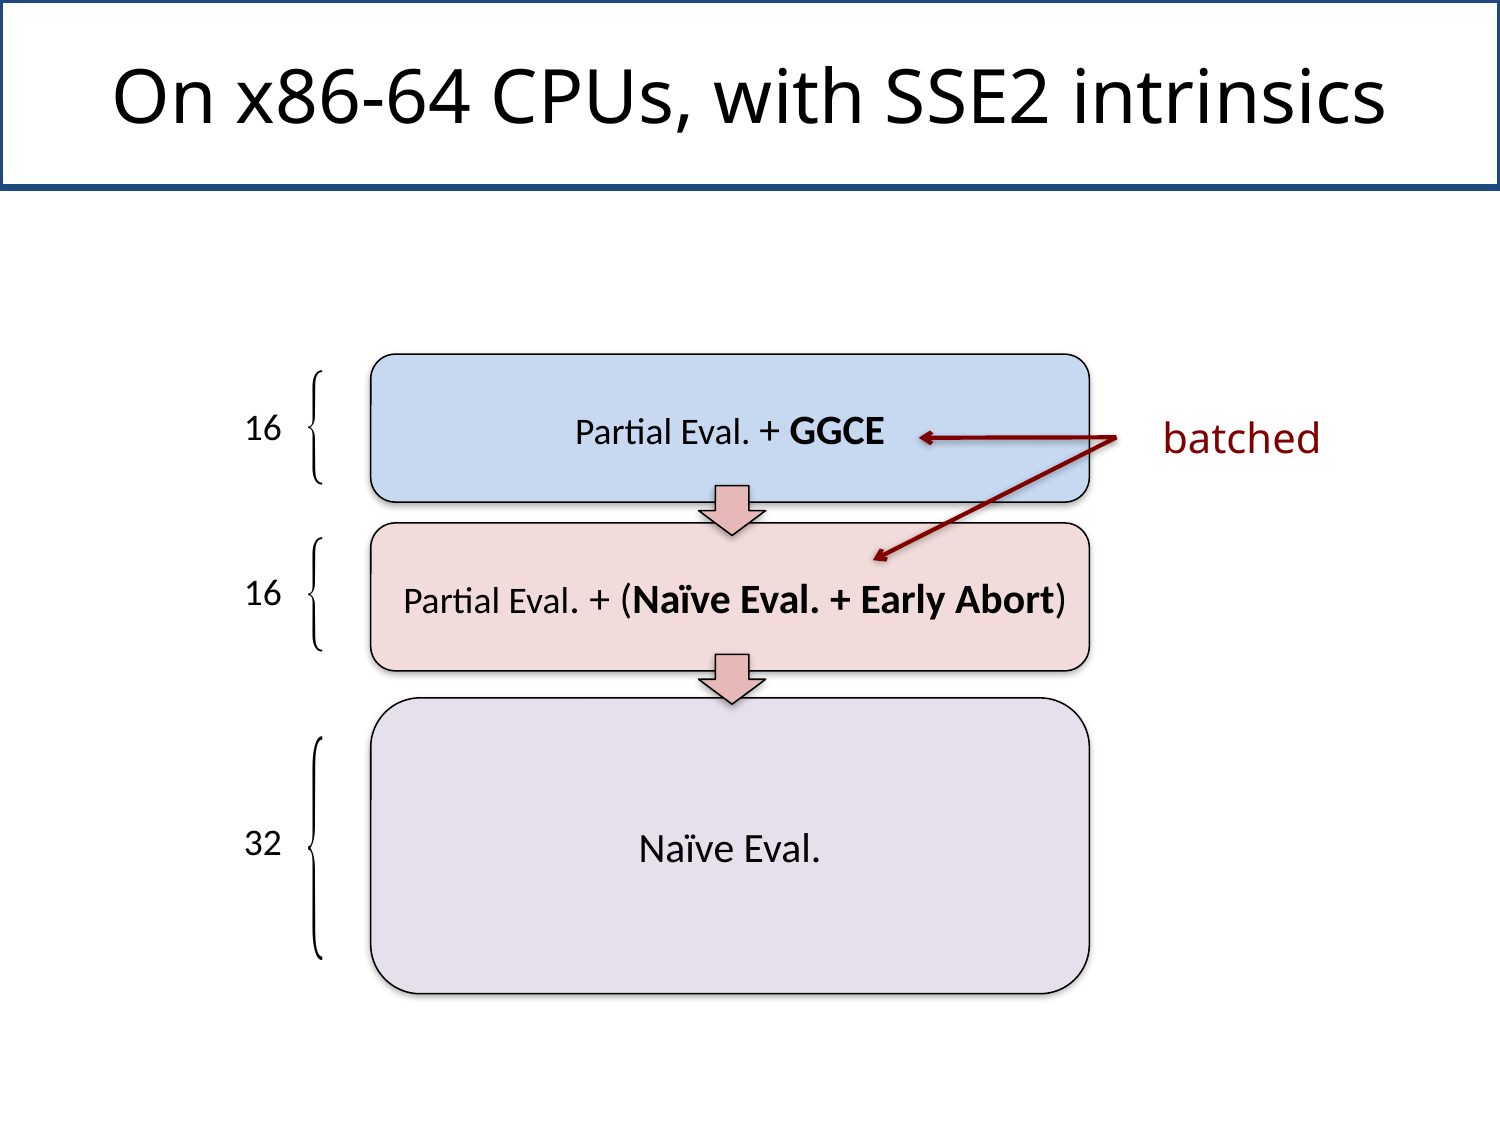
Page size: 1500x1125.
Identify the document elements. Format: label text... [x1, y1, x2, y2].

text_box [697, 484, 767, 537]
text_box 32 [229, 810, 294, 870]
text_box Naïve Eval. [382, 697, 1091, 995]
text_box batched [1116, 404, 1368, 470]
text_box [299, 353, 378, 503]
text_box 16 [229, 560, 294, 620]
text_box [299, 520, 378, 669]
text_box Partial Eval. + GGCE [381, 353, 1091, 503]
text_box [697, 653, 767, 705]
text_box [299, 703, 378, 994]
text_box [872, 437, 1117, 561]
title On x86-64 CPUs, with SSE2 intrinsics [0, 0, 1500, 188]
text_box Partial Eval. + (Naïve Eval. + Early Abort) [381, 522, 1091, 672]
text_box 16 [229, 395, 294, 456]
